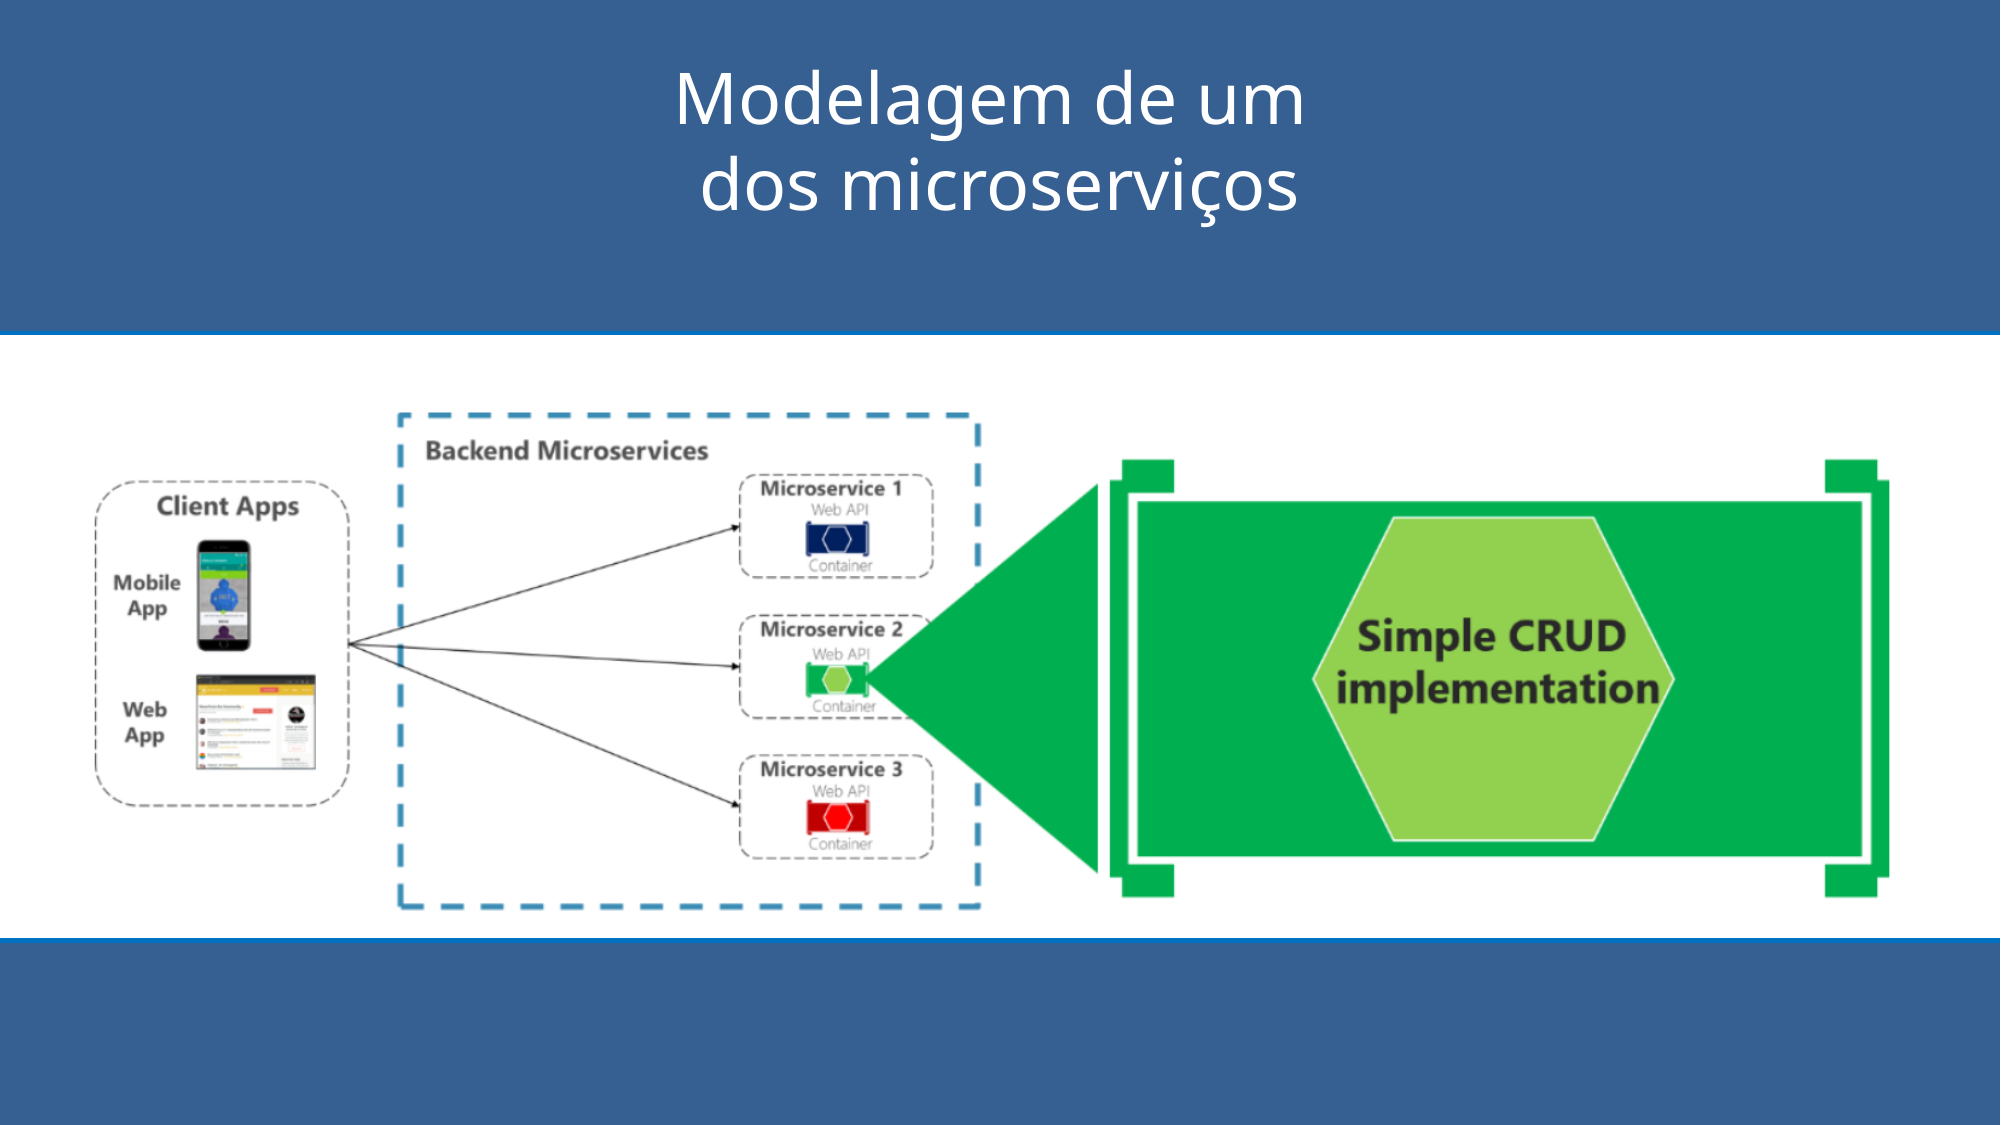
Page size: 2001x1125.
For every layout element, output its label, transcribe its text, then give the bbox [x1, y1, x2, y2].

picture [54, 392, 1946, 918]
text_box [0, 331, 2000, 943]
title Modelagem de um dos microserviços [324, 45, 1675, 233]
